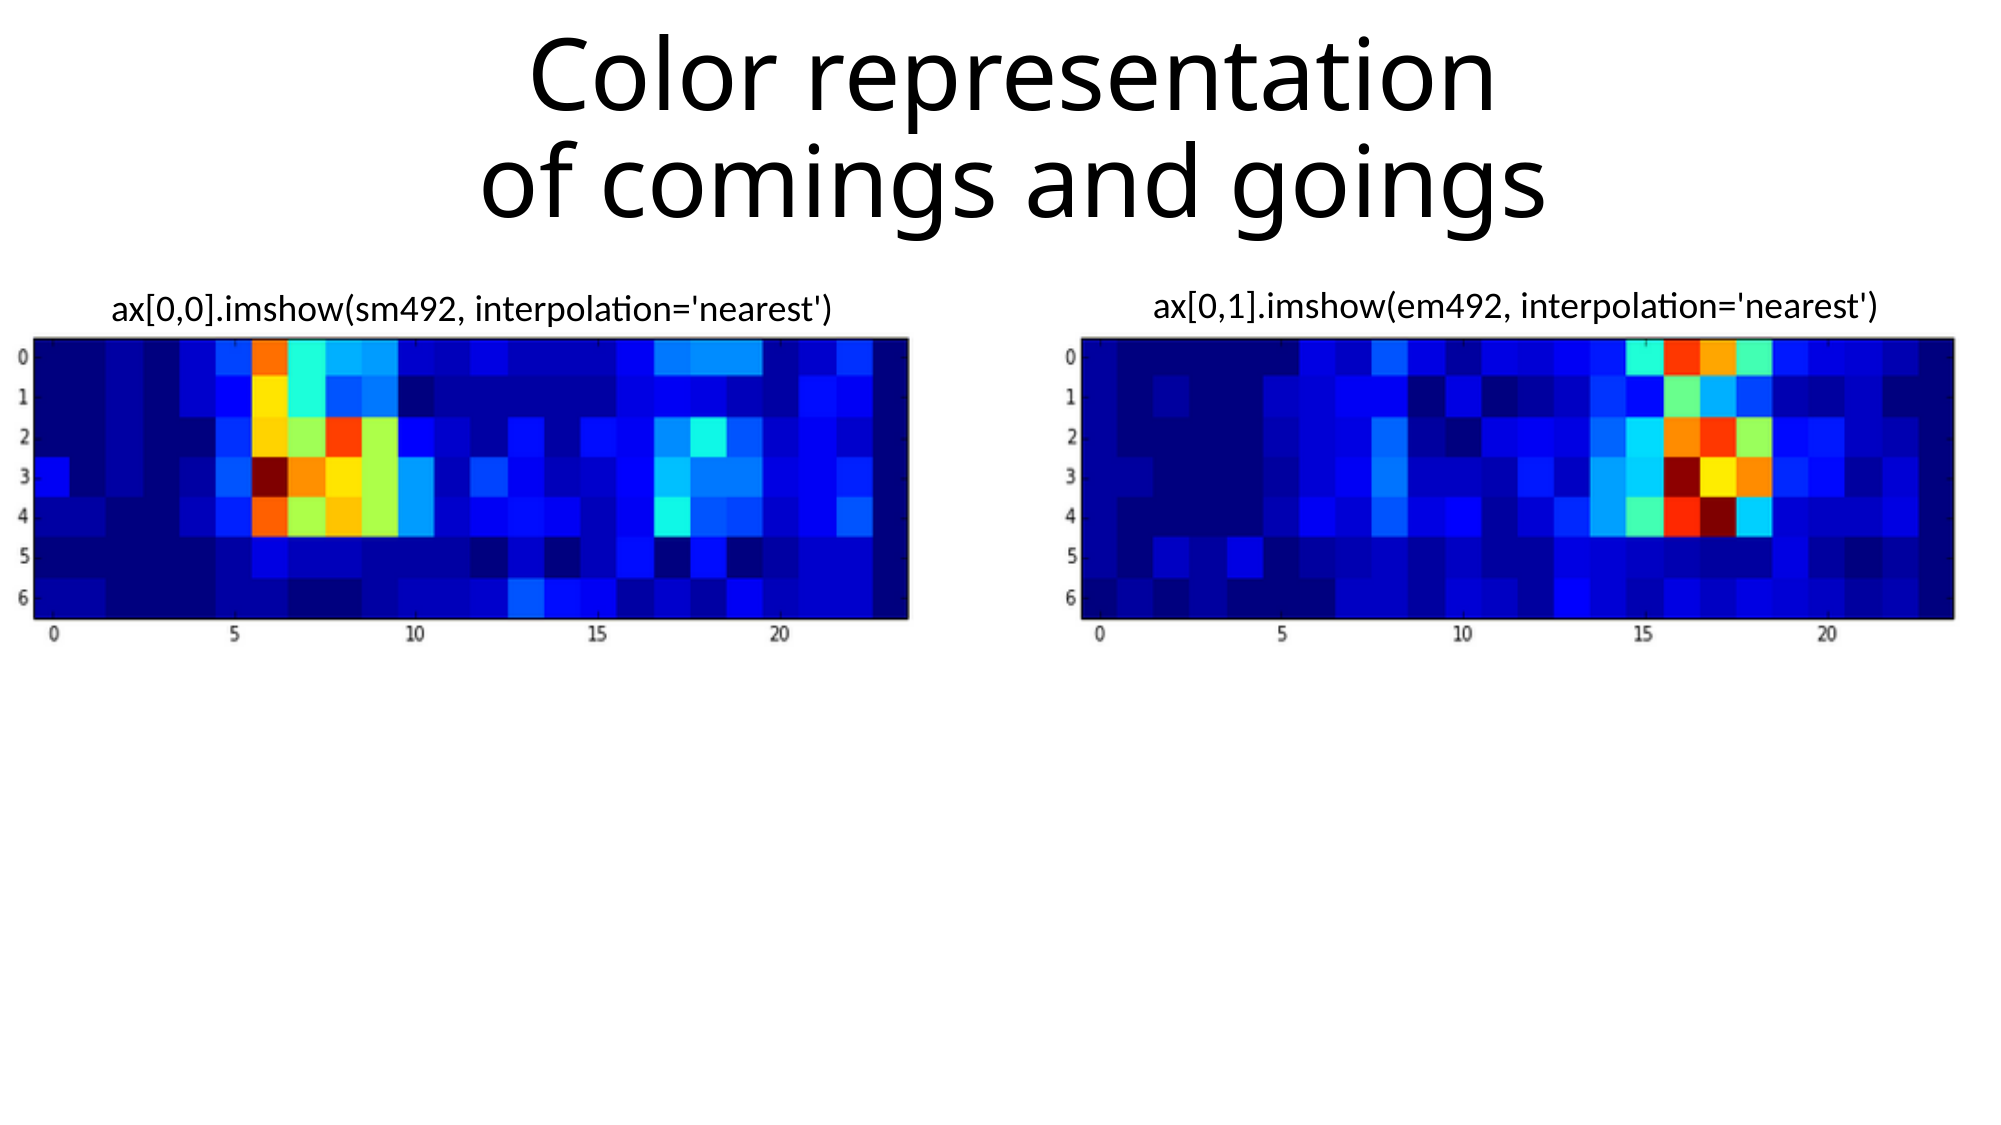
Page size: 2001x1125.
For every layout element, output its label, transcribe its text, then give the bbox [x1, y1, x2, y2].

text_box Color representation of comings and goings [81, 12, 1947, 251]
text_box ax[0,0].imshow(sm492, interpolation='nearest') [35, 276, 910, 329]
picture [8, 329, 1969, 671]
text_box ax[0,1].imshow(em492, interpolation='nearest') [1082, 273, 1950, 329]
